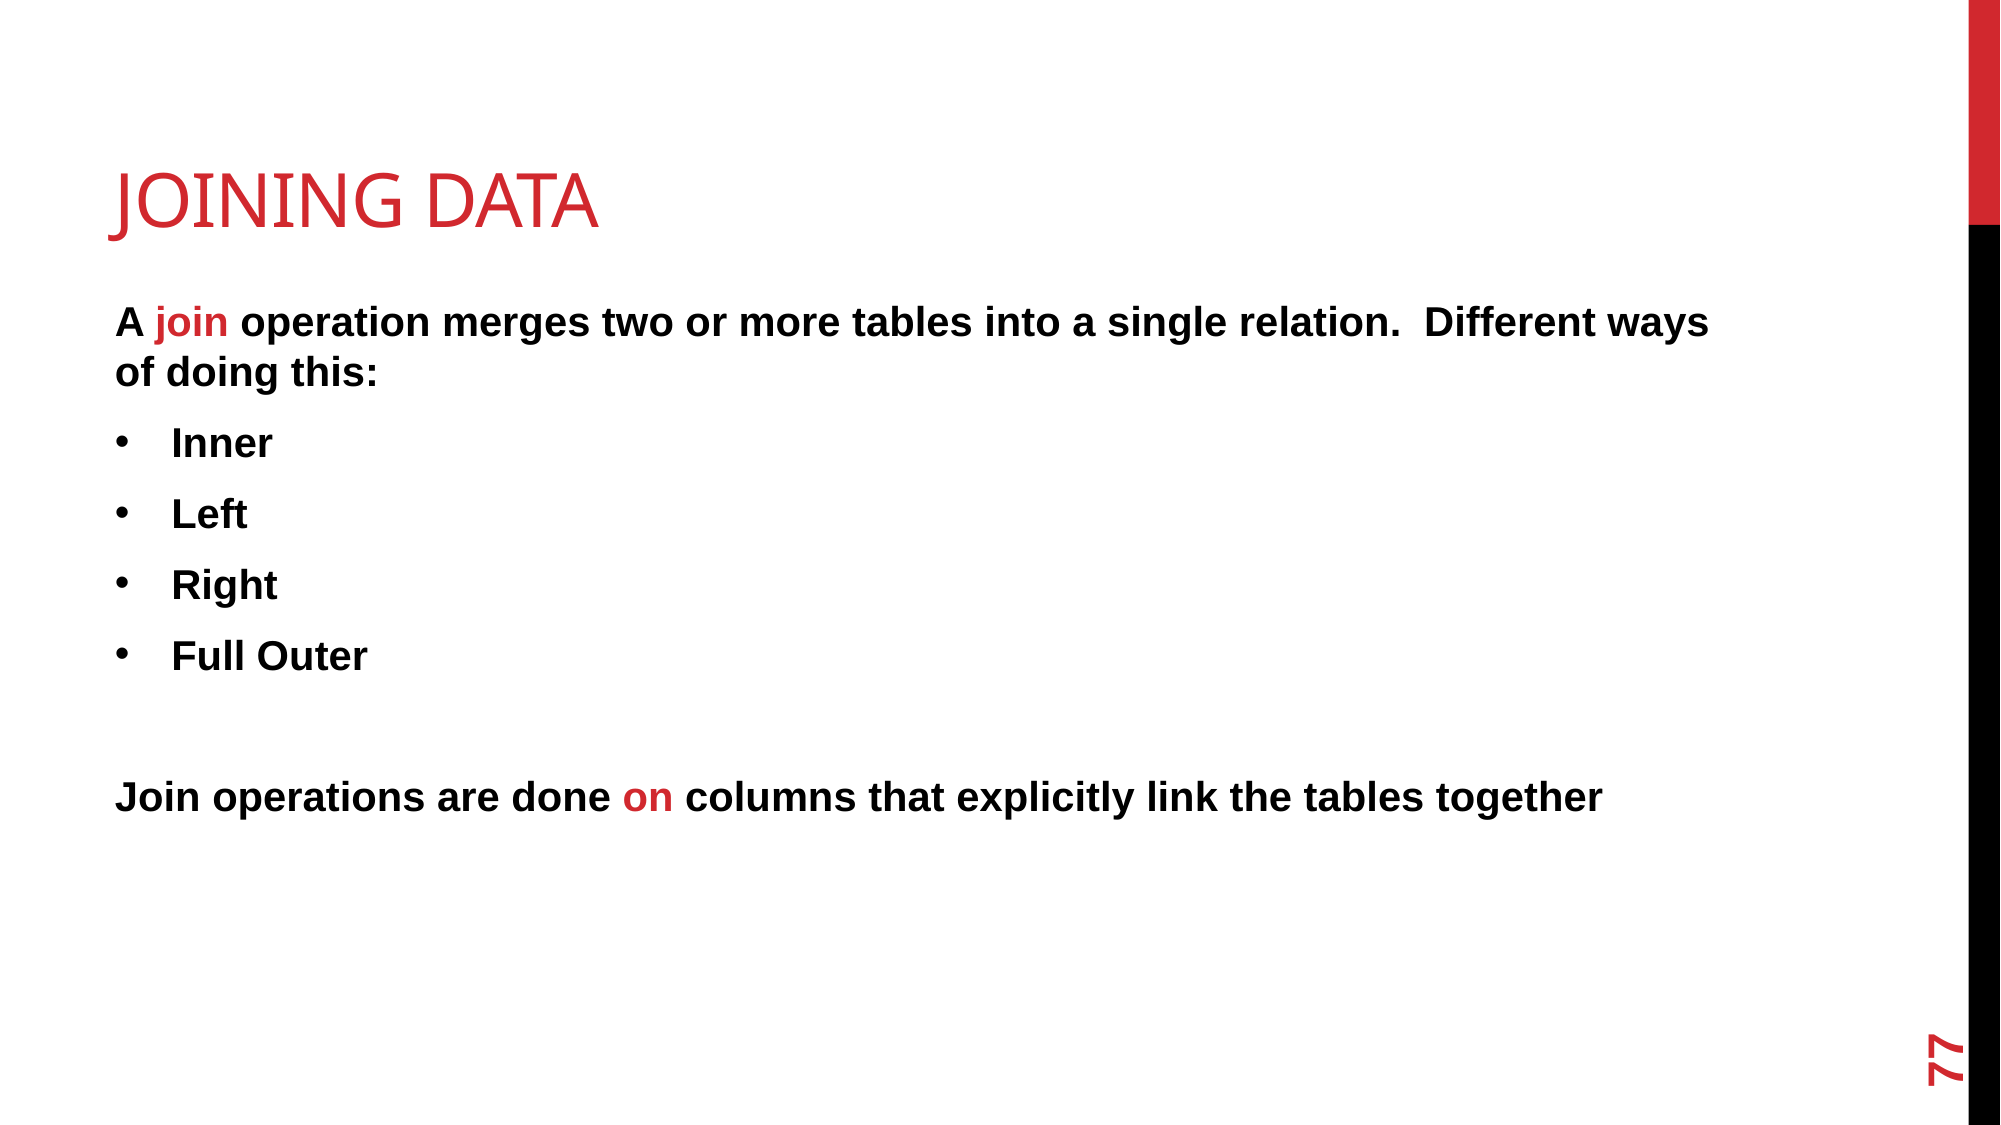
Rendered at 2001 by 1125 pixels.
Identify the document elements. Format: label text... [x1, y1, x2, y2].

slide_number 77 [1903, 887, 1984, 1104]
list A join operation merges two or more tables into a single relation. Different ways of doing this: Inner Left Right Full Outer Join operations are done on columns that explicitly link the tables together [99, 287, 1767, 1005]
title Joining data [99, 25, 1367, 250]
